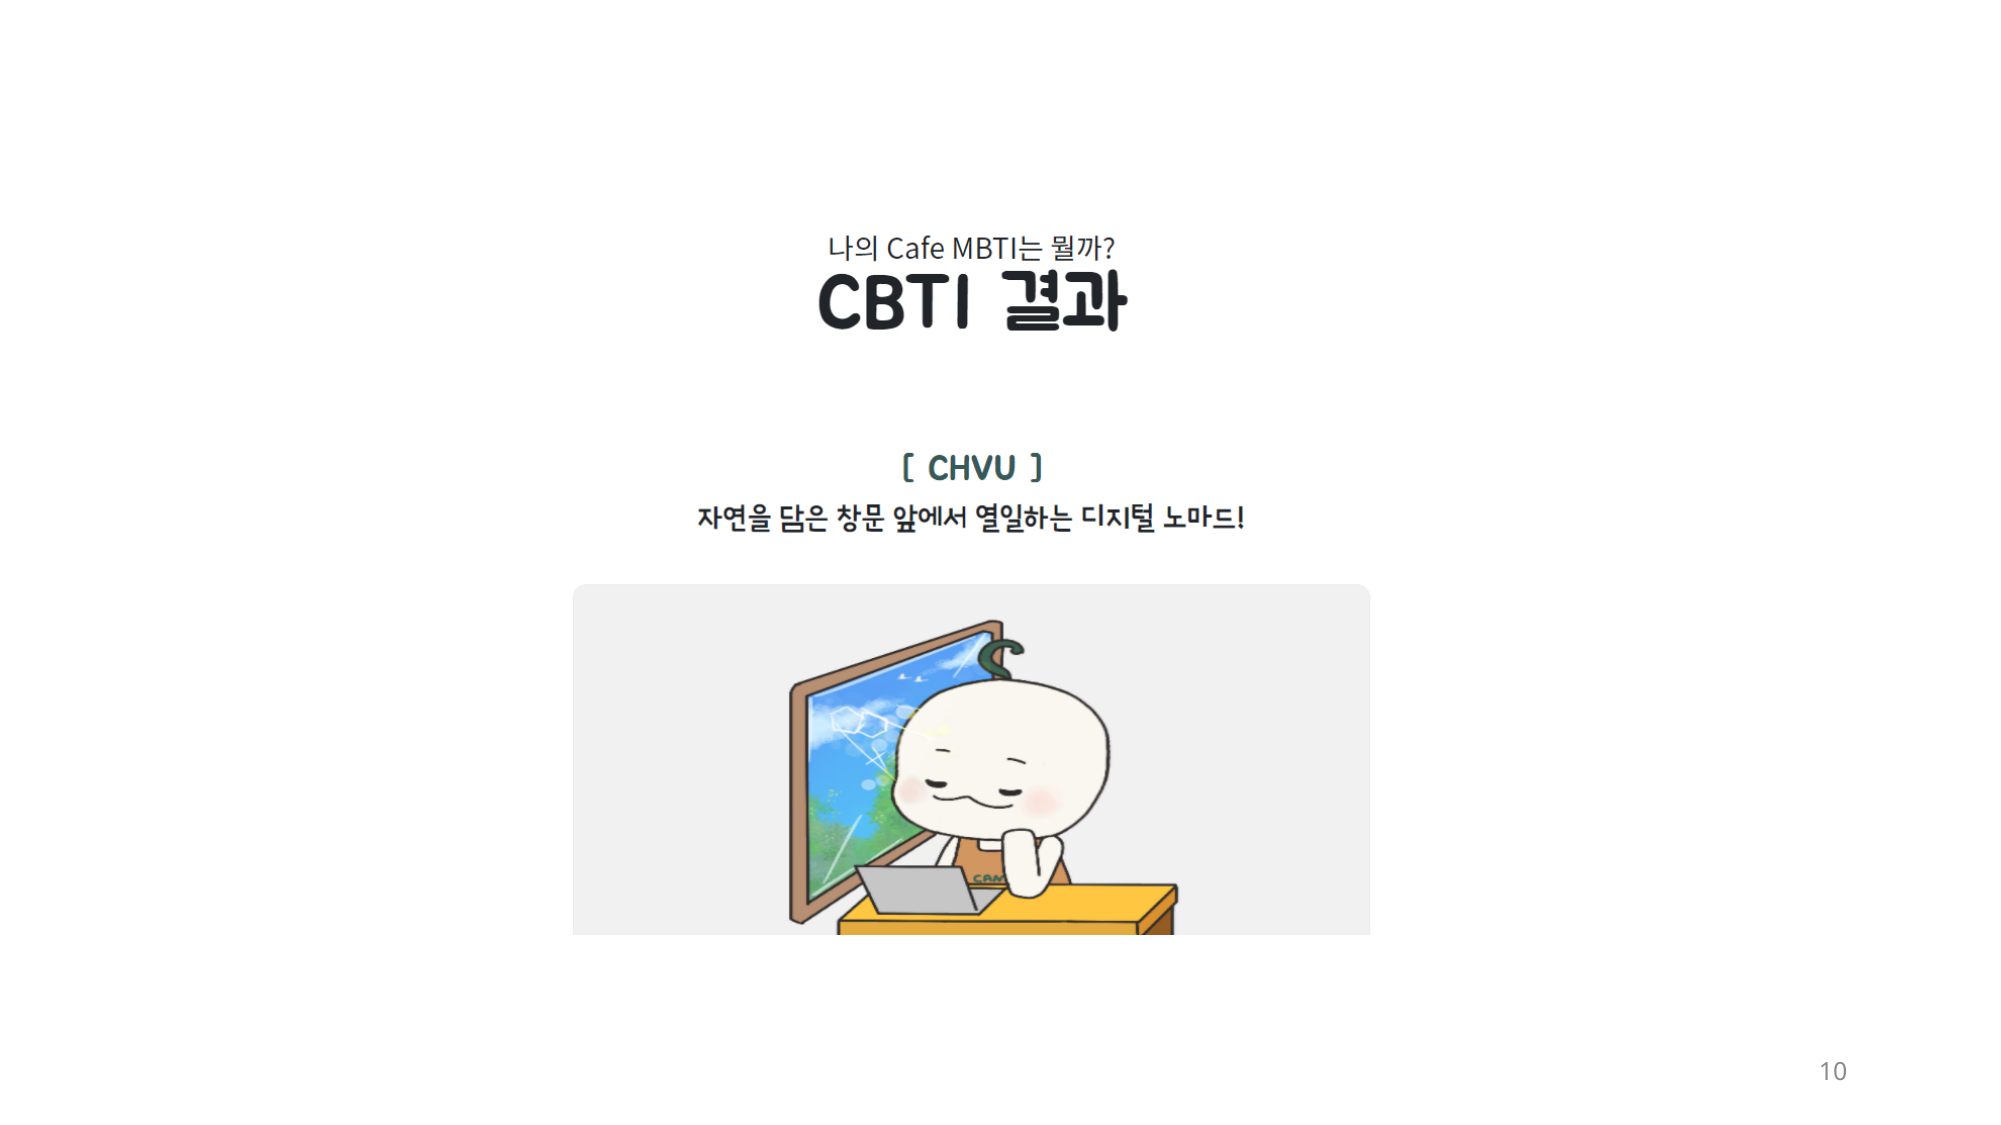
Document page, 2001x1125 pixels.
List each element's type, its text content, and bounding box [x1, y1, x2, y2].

picture [390, 185, 1537, 935]
slide_number 10 [1412, 1042, 1863, 1103]
